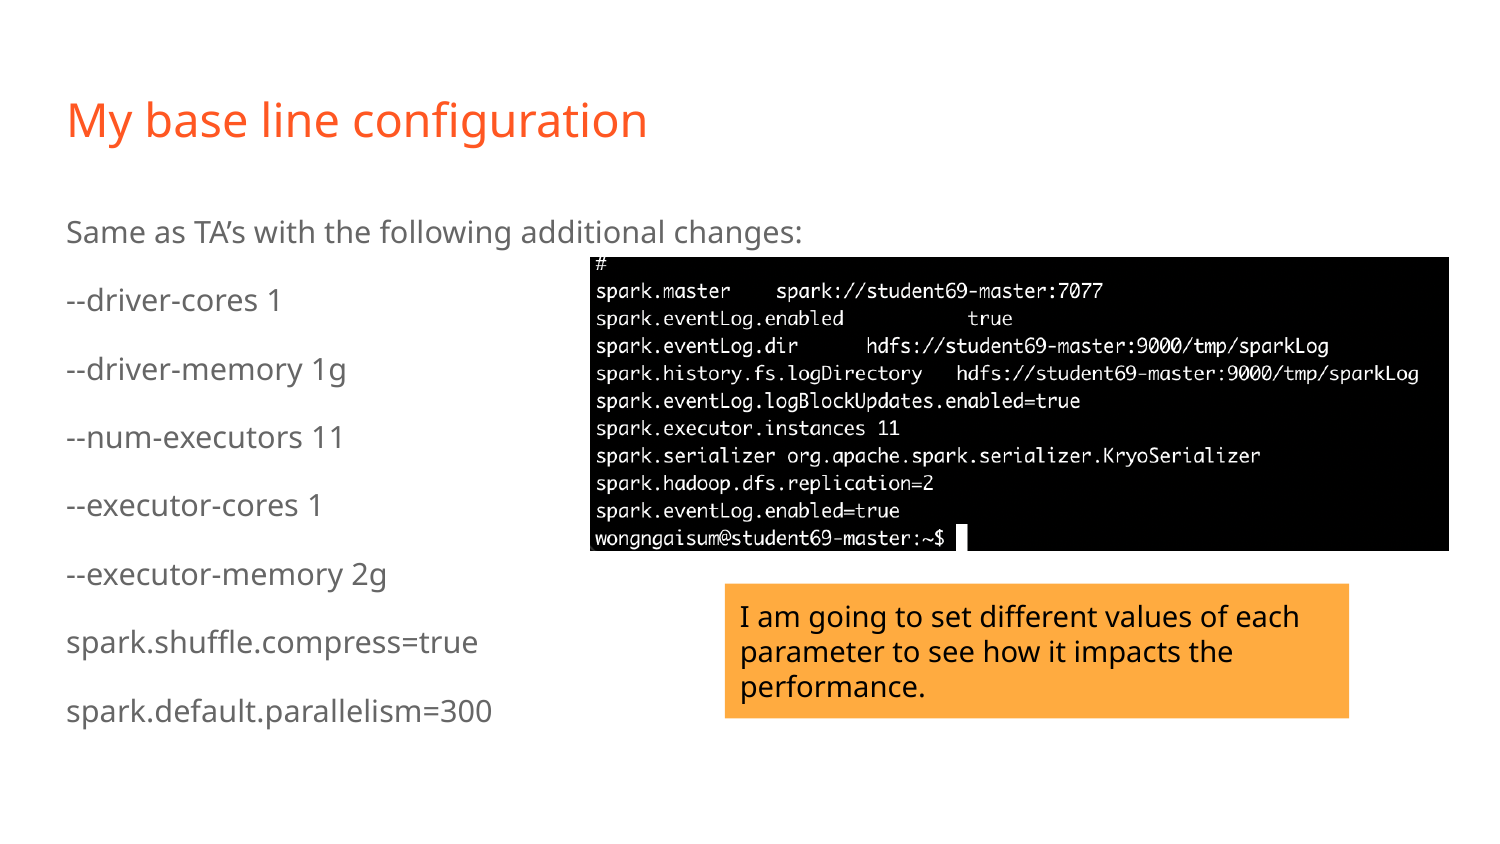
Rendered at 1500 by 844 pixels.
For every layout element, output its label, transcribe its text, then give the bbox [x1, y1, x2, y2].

list Same as TA’s with the following additional changes: --driver-cores 1 --driver-memory 1g --num-executors 11 --executor-cores 1 --executor-memory 2g spark.shuffle.compress=true spark.default.parallelism=300 [51, 189, 1449, 750]
picture [590, 257, 1450, 552]
text_box I am going to set different values of each parameter to see how it impacts the performance. [724, 583, 1350, 719]
title My base line configuration [51, 72, 1449, 167]
